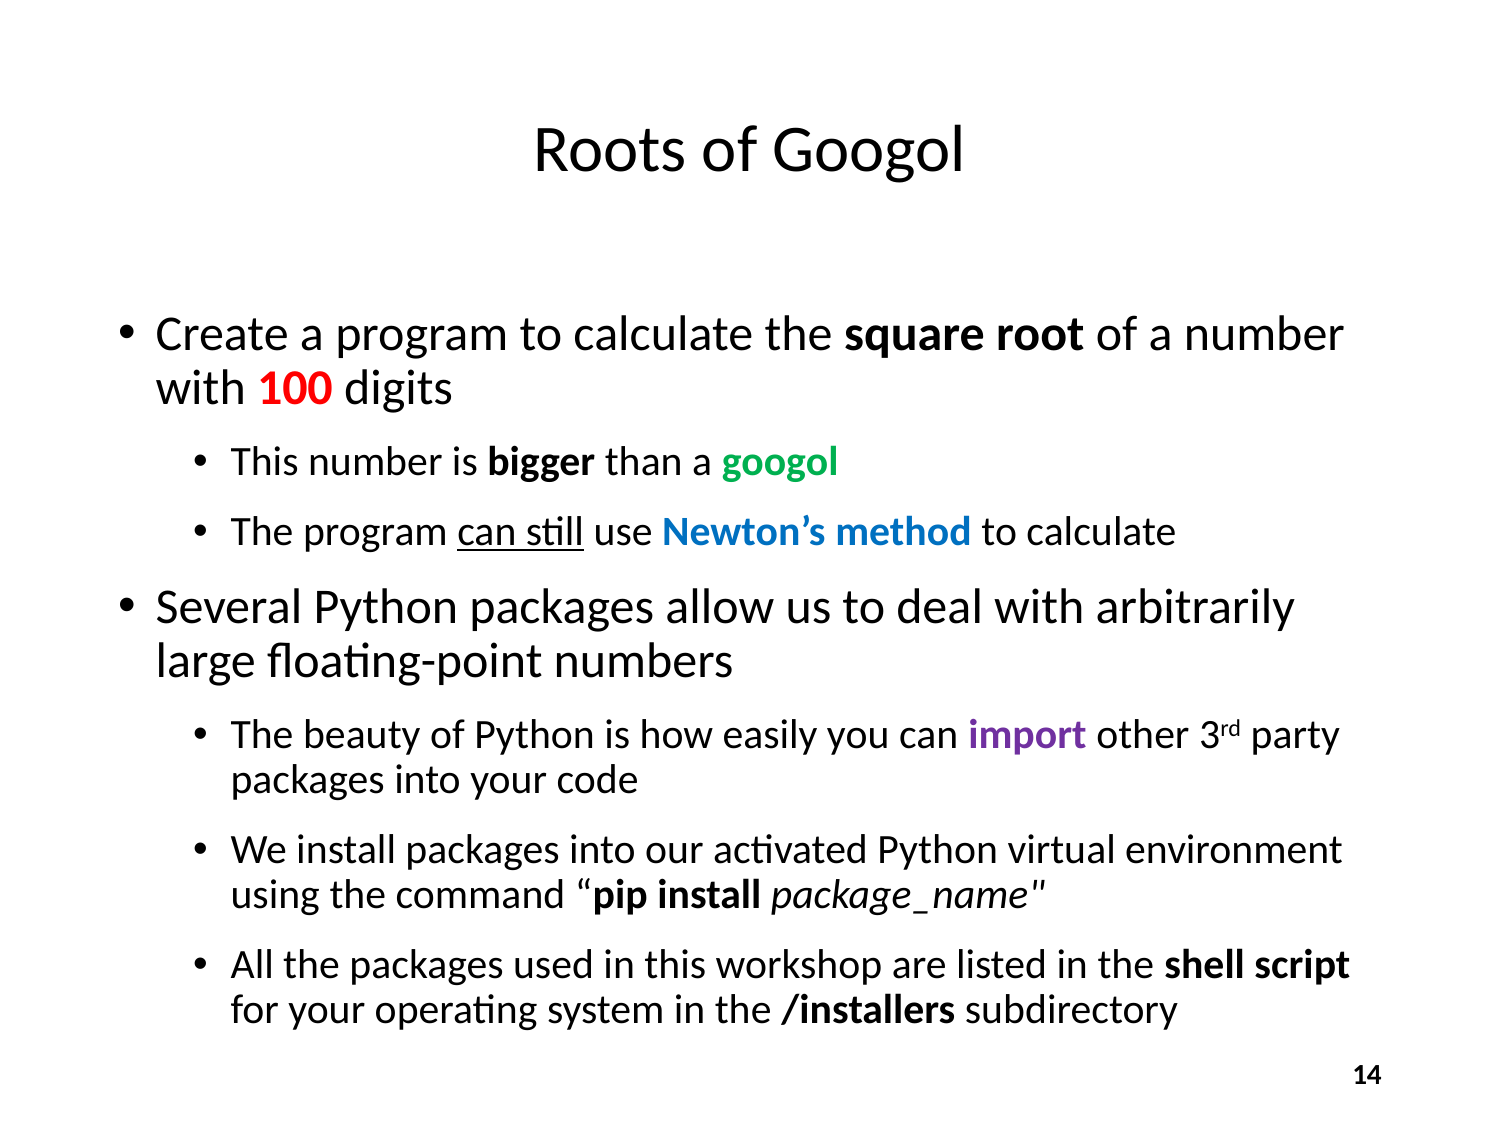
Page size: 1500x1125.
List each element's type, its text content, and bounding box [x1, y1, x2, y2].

title Roots of Googol [103, 59, 1397, 241]
slide_number 14 [1059, 1042, 1397, 1103]
